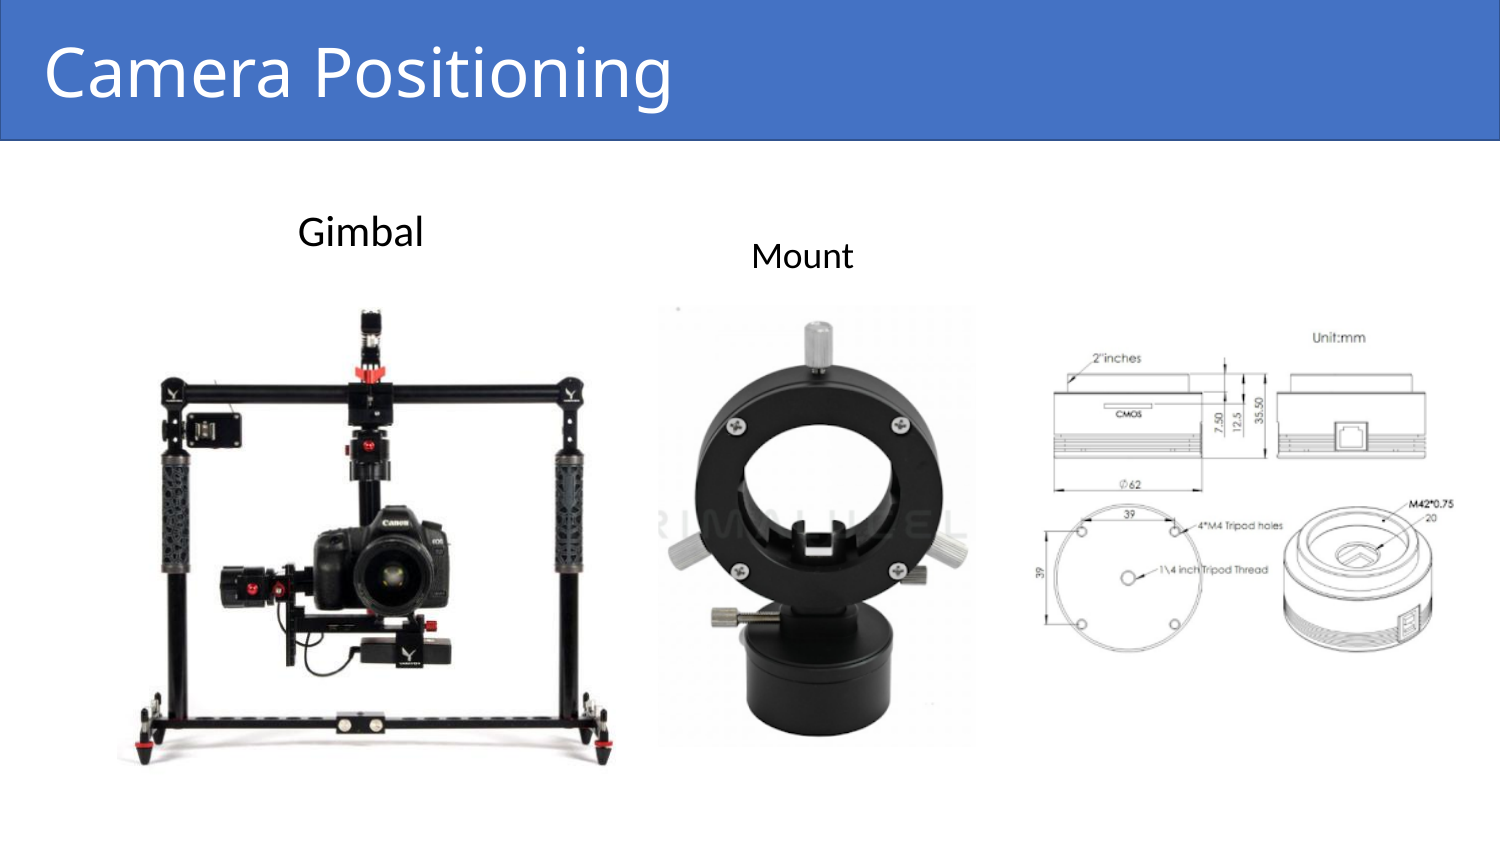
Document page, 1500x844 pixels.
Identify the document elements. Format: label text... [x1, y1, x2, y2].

text_box Camera Positioning [28, 23, 1427, 118]
picture [1014, 319, 1471, 671]
picture [658, 304, 976, 748]
list Gimbal [282, 193, 455, 269]
picture [116, 291, 620, 795]
text_box Mount [736, 223, 1003, 285]
text_box [0, 0, 1500, 140]
